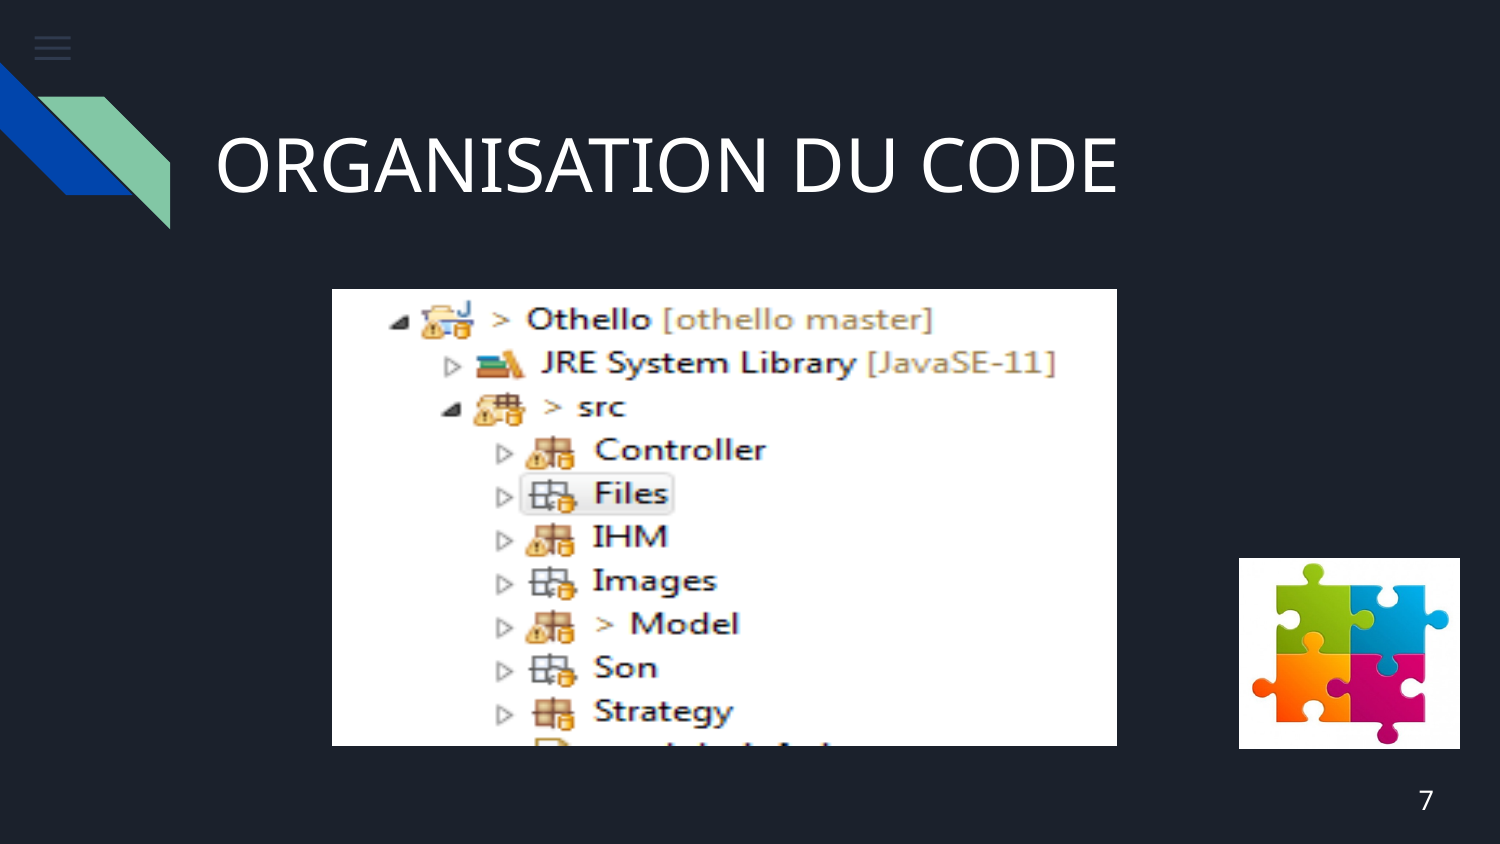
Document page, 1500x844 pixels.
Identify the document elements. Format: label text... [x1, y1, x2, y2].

text_box ORGANISATION DU CODE [199, 101, 1500, 212]
picture [332, 289, 1118, 746]
text_box 7 [1374, 767, 1449, 824]
picture [1239, 558, 1461, 749]
